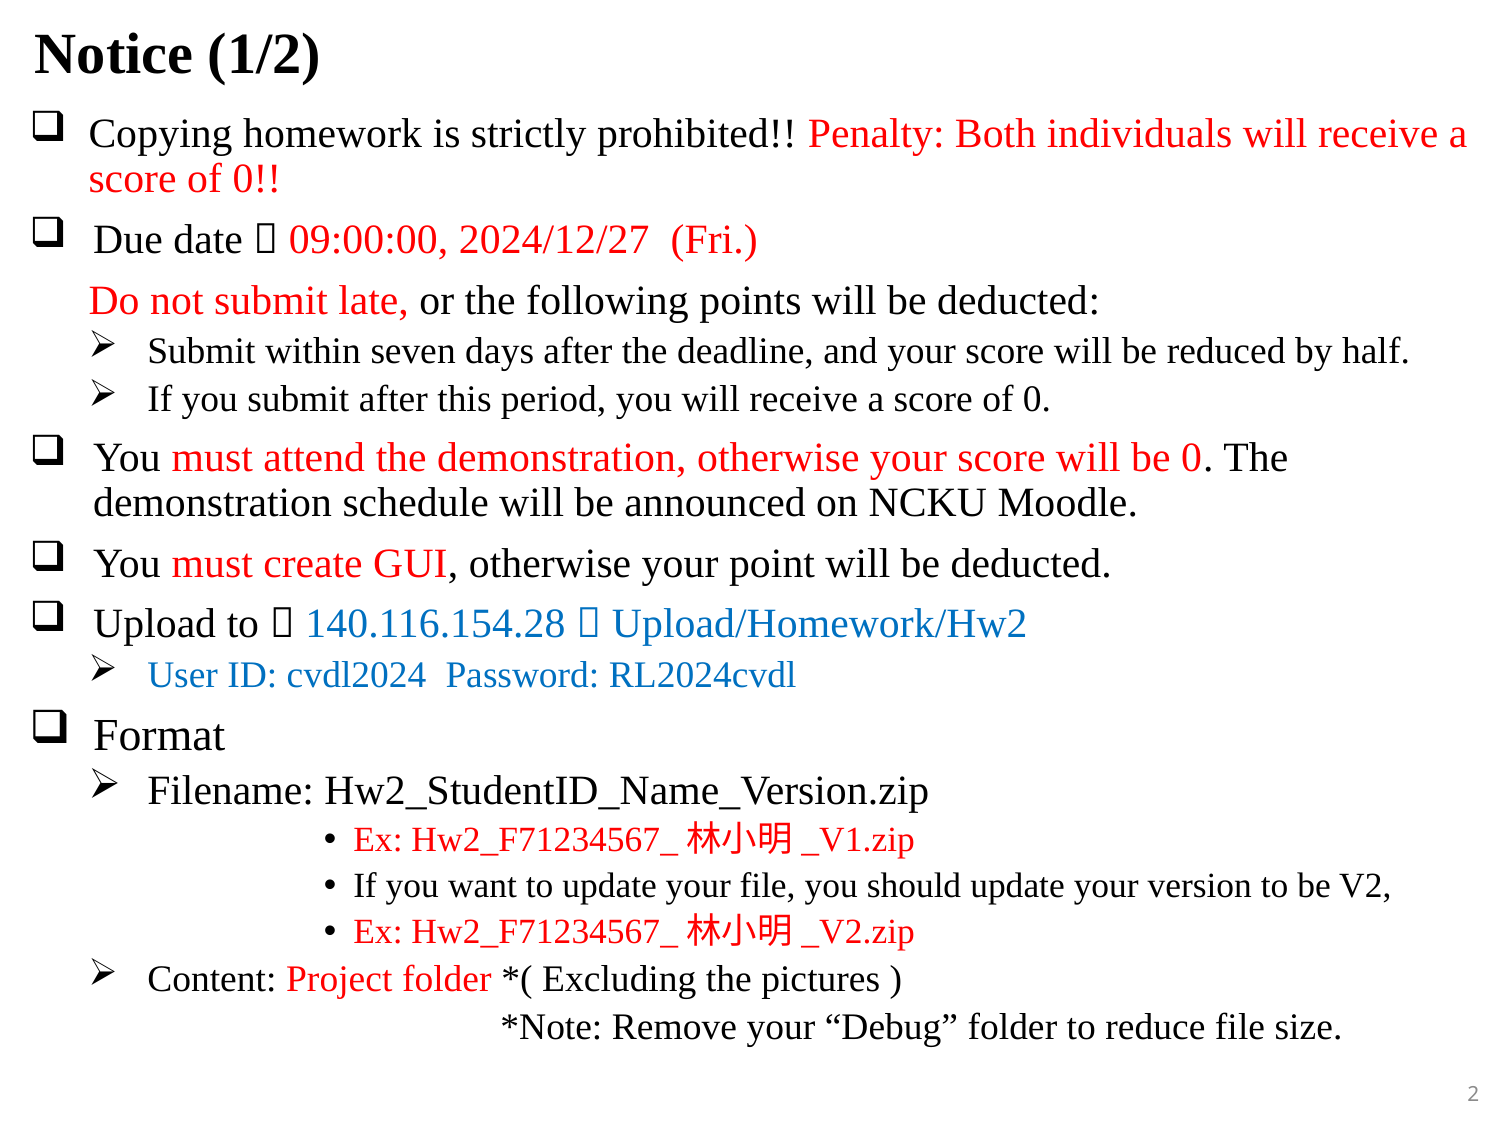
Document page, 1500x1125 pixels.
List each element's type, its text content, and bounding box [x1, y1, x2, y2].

title Notice (1/2) [23, 0, 1500, 96]
slide_number 2 [1156, 1065, 1494, 1125]
list Copying homework is strictly prohibited!! Penalty: Both individuals will receive a score of 0!! Due date  09:00:00, 2024/12/27 (Fri.) Do not submit late, or the following points will be deducted: Submit within seven days after the deadline, and your score will be reduced by half. If you submit after this period, you will receive a score of 0. You must attend the demonstration, otherwise your score will be 0. The demonstration schedule will be announced on NCKU Moodle. You must create GUI, otherwise your point will be deducted. Upload to  140.116.154.28  Upload/Homework/Hw2 User ID: cvdl2024 Password: RL2024cvdl Format Filename: Hw2_StudentID_Name_Version.zip Ex: Hw2_F71234567_林小明_V1.zip If you want to update your file, you should update your version to be V2, Ex: Hw2_F71234567_林小明_V2.zip Content: Project folder *( Excluding the pictures ) *Note: Remove your “Debug” folder to reduce file size. [0, 96, 1500, 1125]
